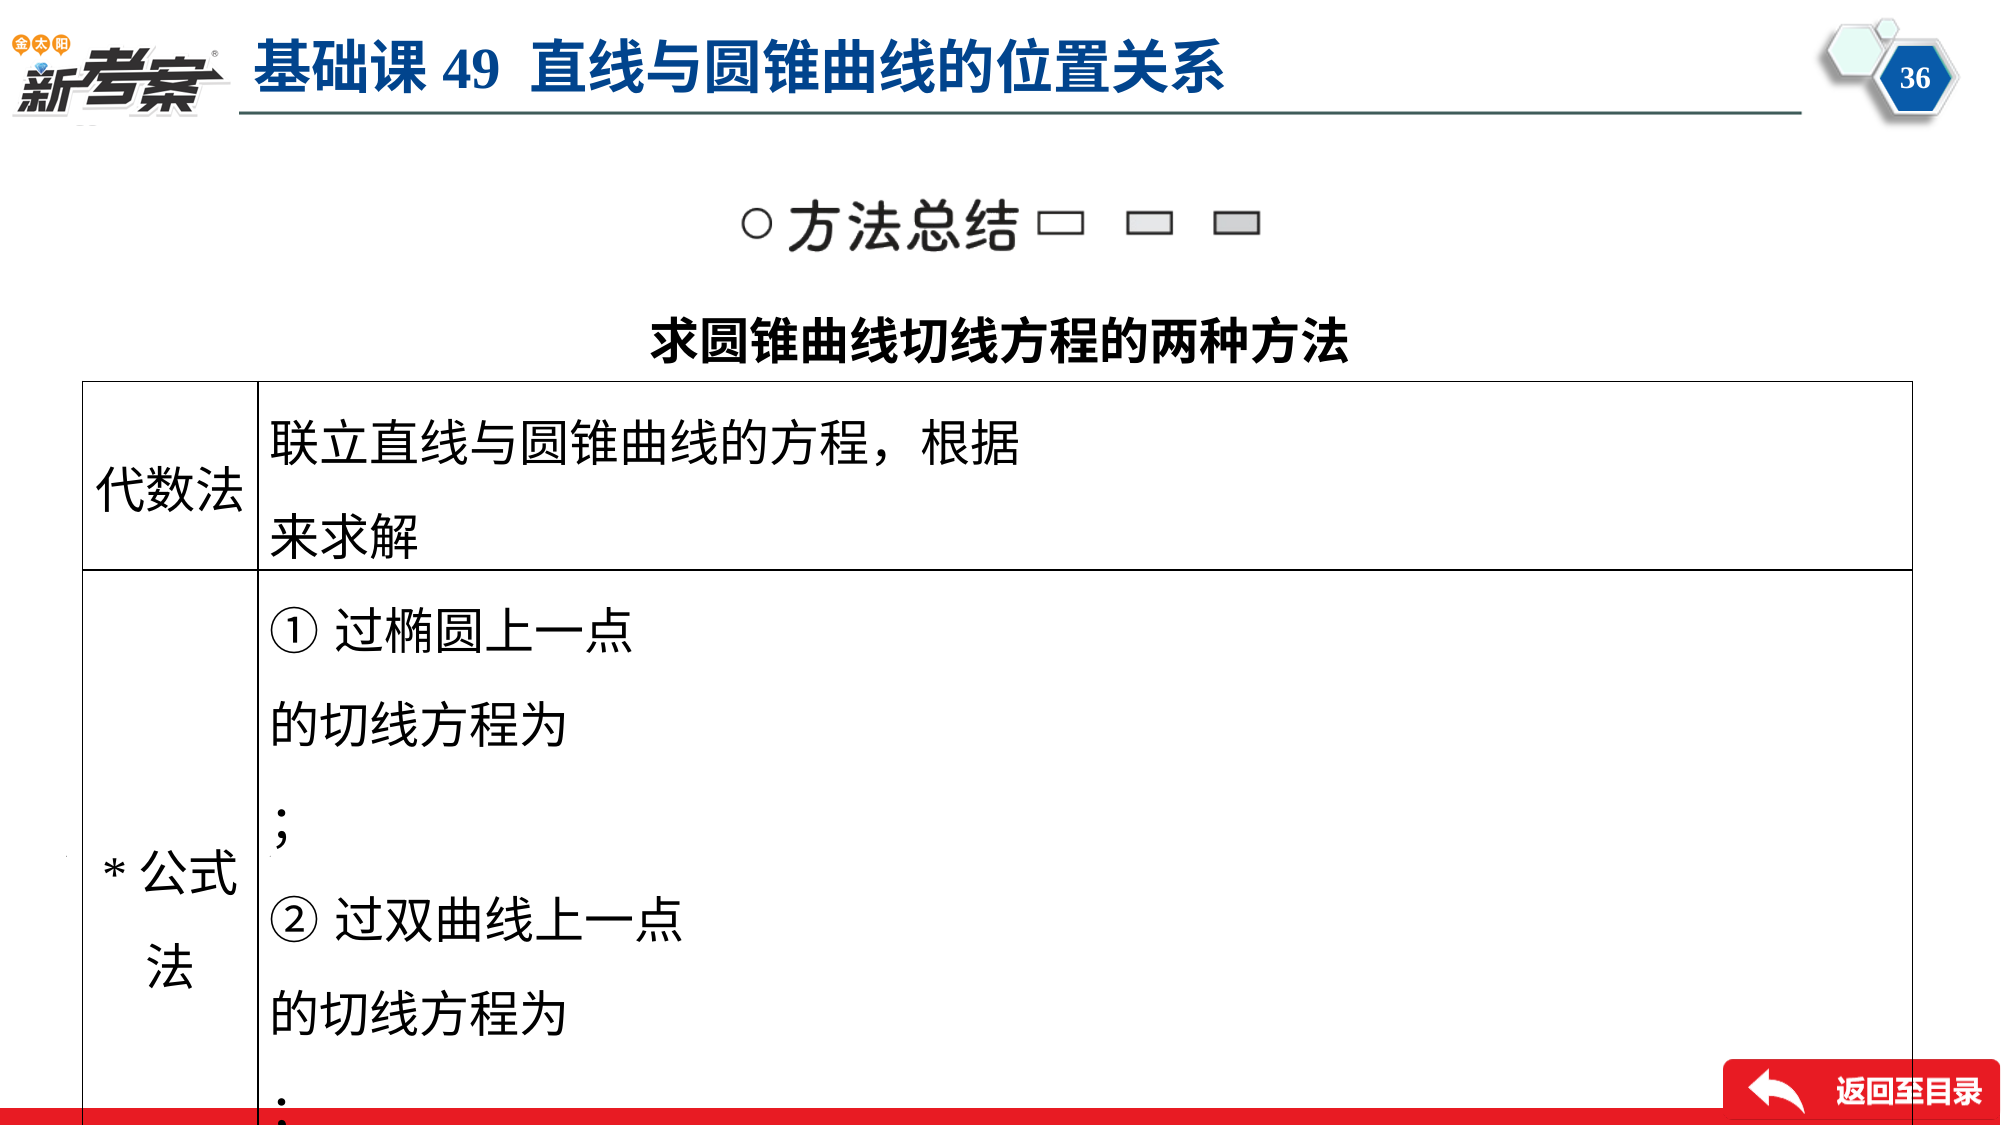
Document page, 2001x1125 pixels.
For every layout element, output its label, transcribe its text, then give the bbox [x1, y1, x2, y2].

picture [83, 571, 257, 1125]
text_box 求圆锥曲线切线方程的两种方法 [82, 279, 1917, 360]
picture [83, 382, 257, 569]
picture [259, 382, 1912, 569]
picture [259, 571, 1912, 1125]
picture [0, 0, 2001, 1125]
